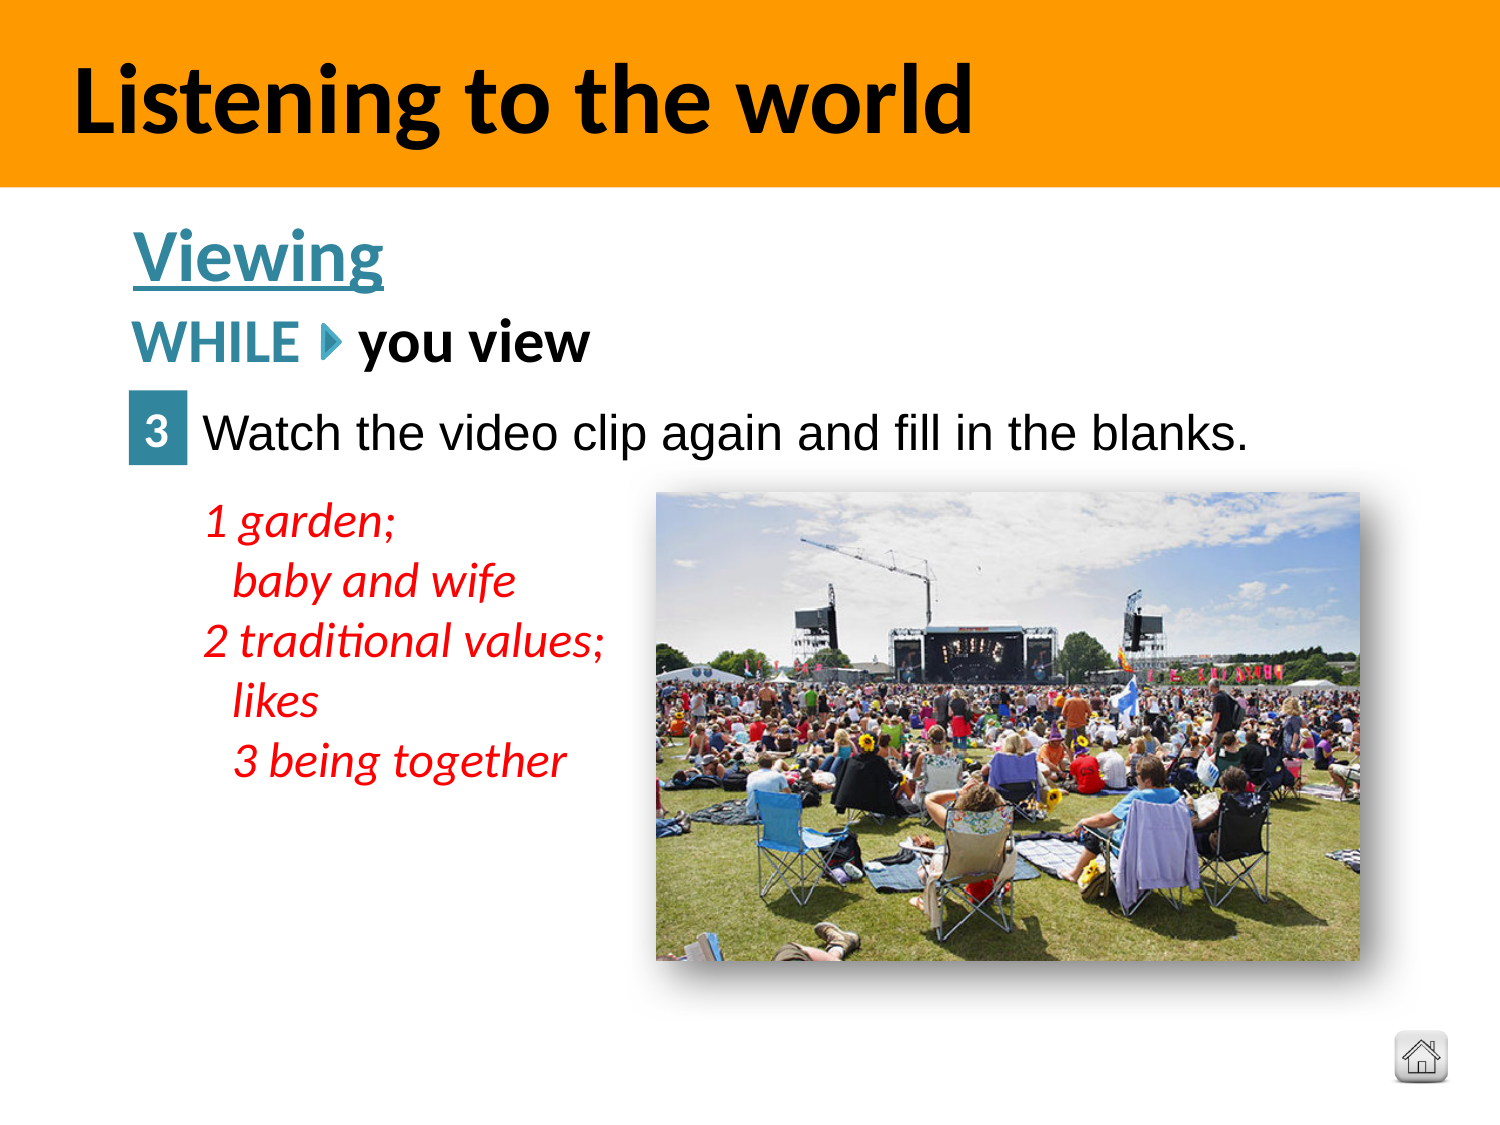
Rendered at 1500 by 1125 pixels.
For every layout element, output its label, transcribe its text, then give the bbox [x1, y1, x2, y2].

picture [1382, 1019, 1460, 1097]
text_box Viewing [118, 199, 399, 291]
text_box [116, 292, 762, 385]
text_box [128, 390, 1290, 469]
text_box Listening to the world [0, 0, 1500, 190]
text_box 1 garden; baby and wife 2 traditional values; likes 3 being together [187, 480, 938, 796]
picture [655, 491, 1360, 962]
